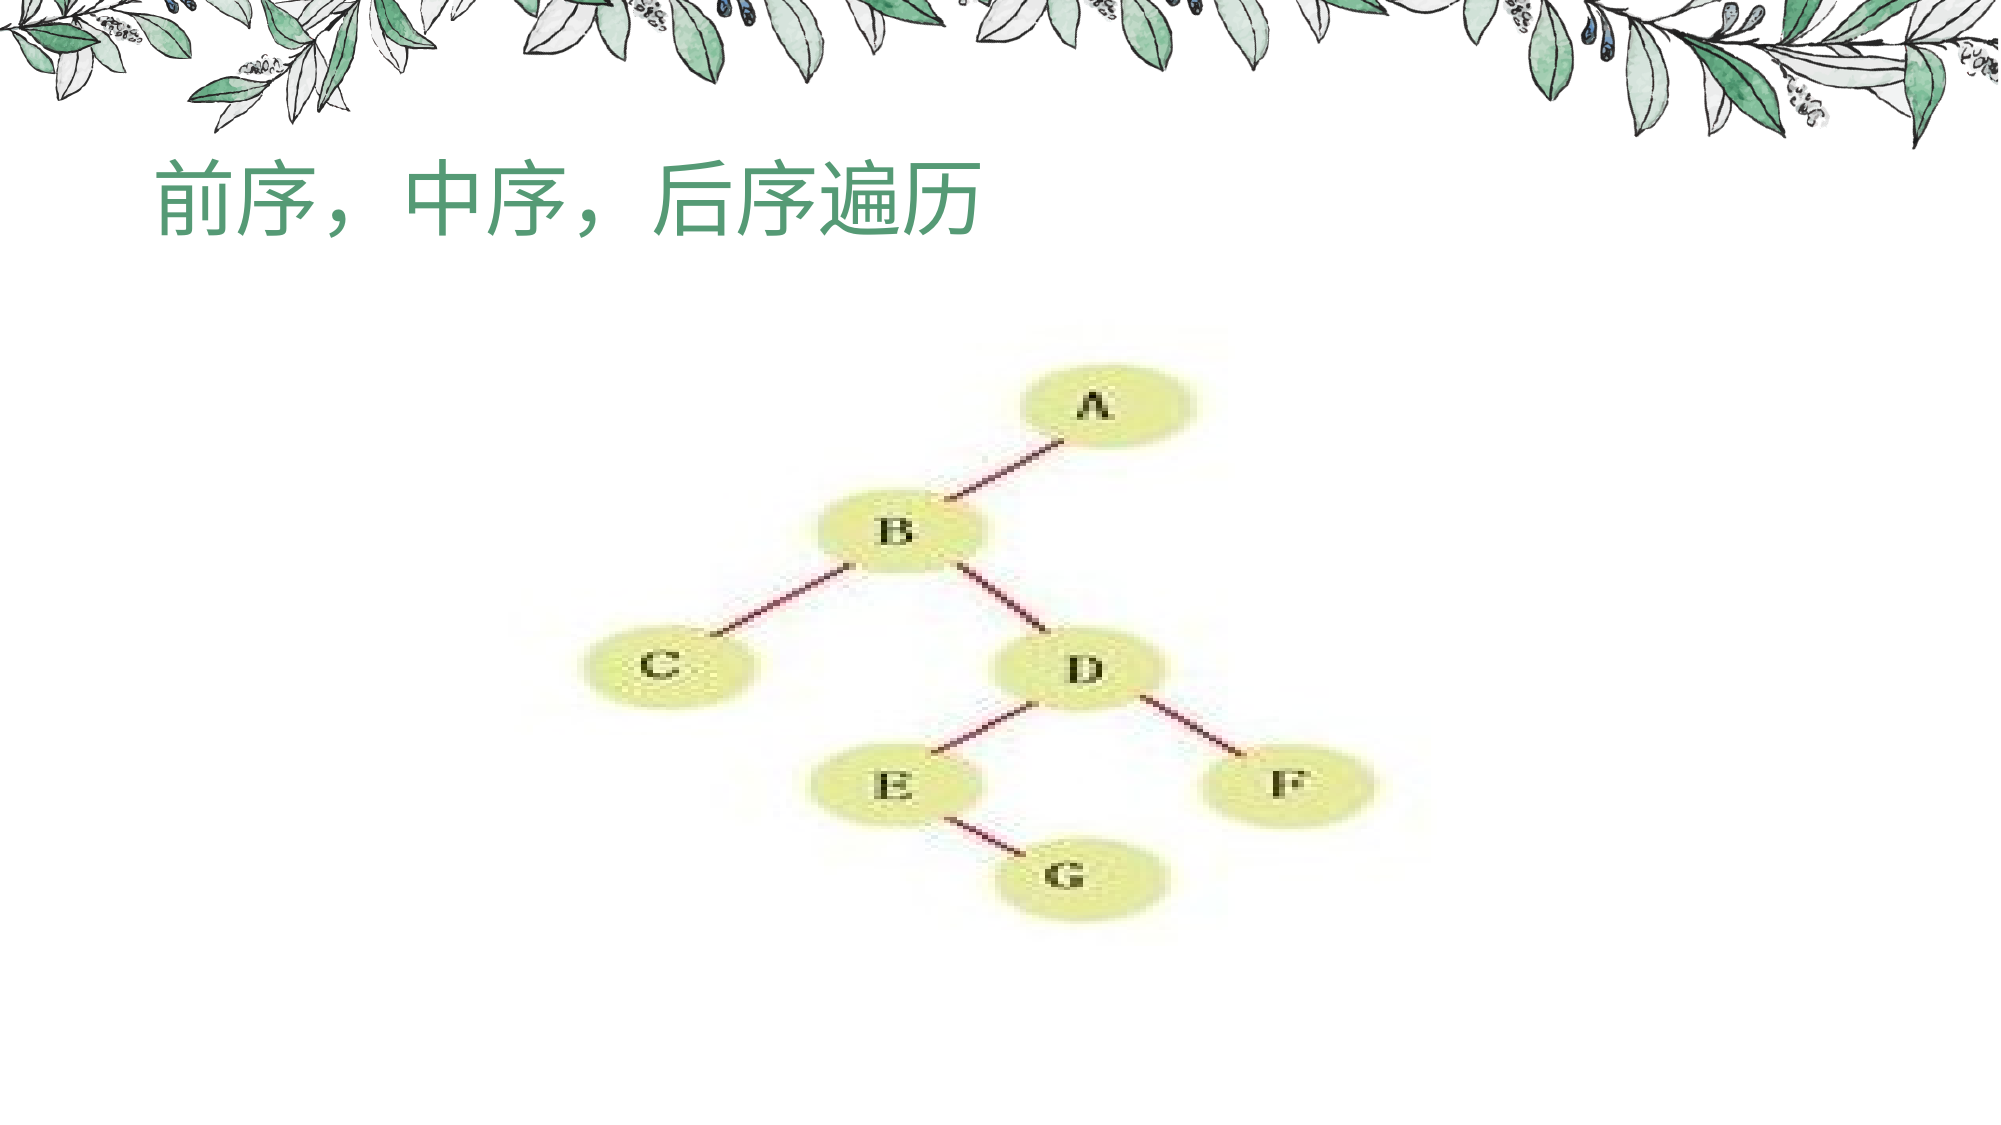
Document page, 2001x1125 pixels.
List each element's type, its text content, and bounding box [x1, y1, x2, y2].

picture [0, 0, 1999, 174]
picture [420, 295, 1608, 946]
title 前序，中序，后序遍历 [137, 127, 1863, 278]
